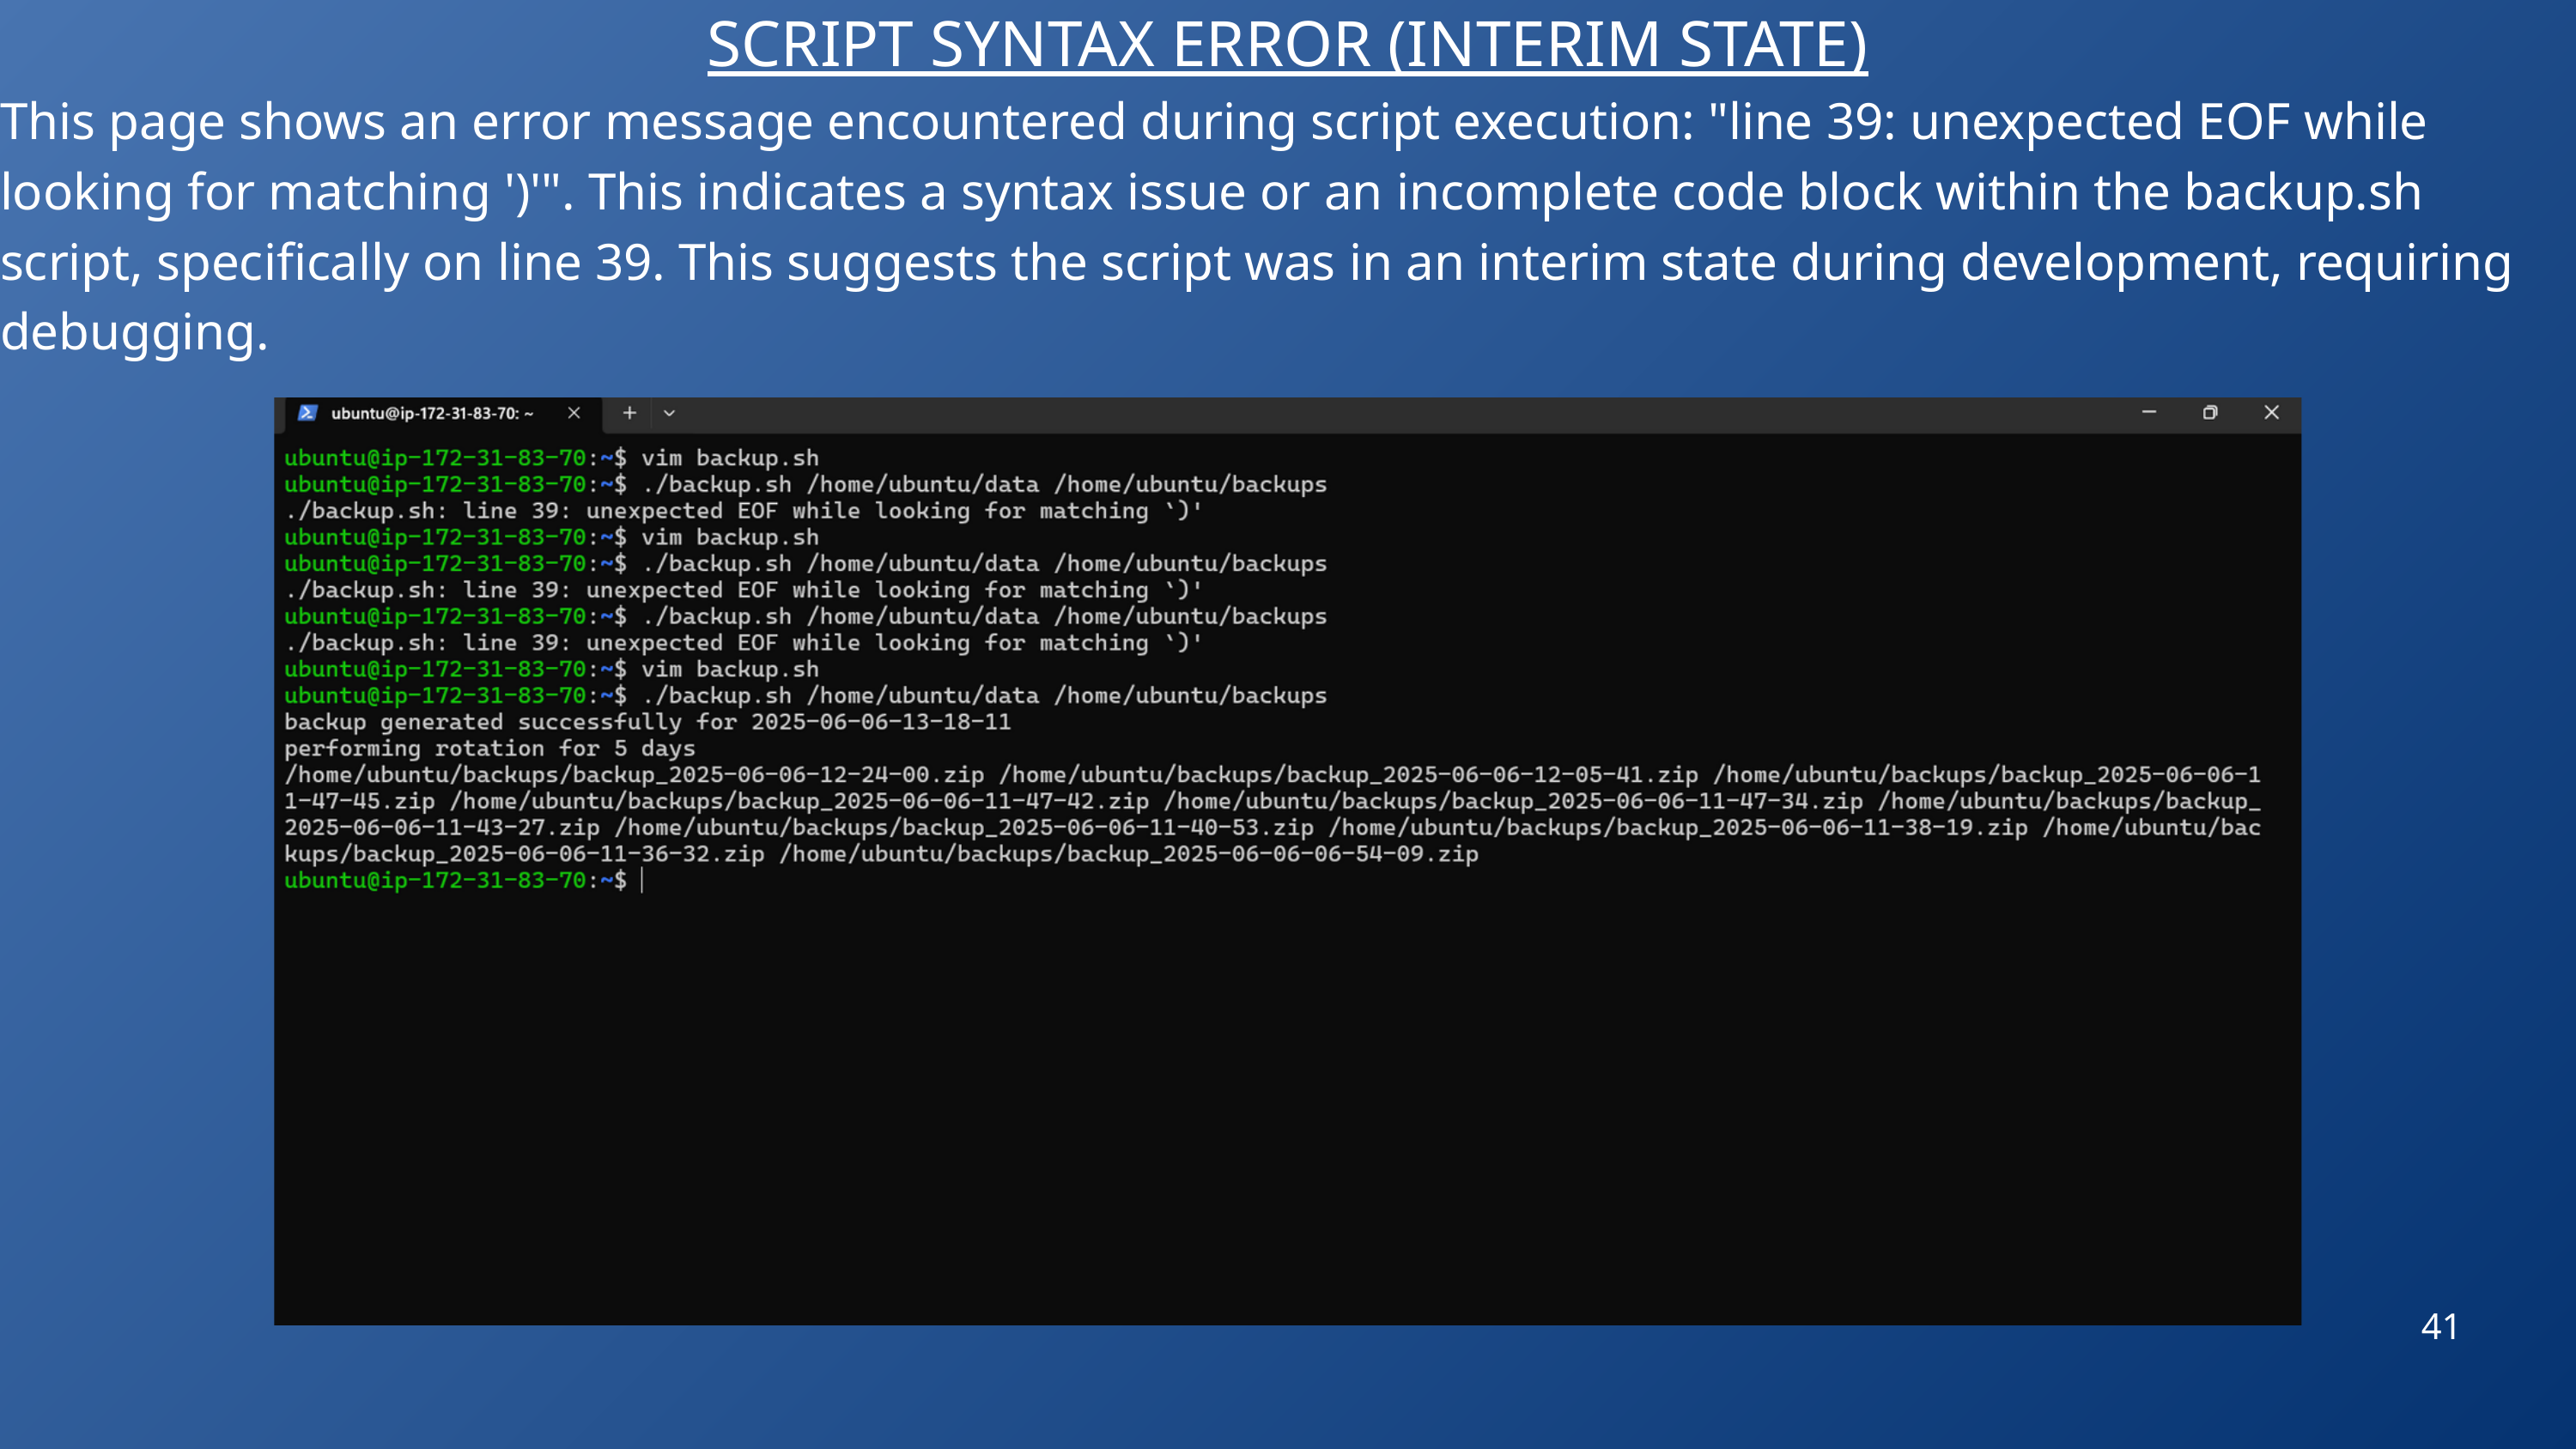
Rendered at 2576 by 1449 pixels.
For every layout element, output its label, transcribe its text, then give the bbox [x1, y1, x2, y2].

text_box 41 [2421, 1296, 2463, 1348]
text_box SCRIPT SYNTAX ERROR (INTERIM STATE) This page shows an error message encountered during script execution: "line 39: unexpected EOF while looking for matching ')'". This indicates a syntax issue or an incomplete code block within the backup.sh script, specifically on line 39. This suggests the script was in an interim state during development, requiring debugging. [0, 0, 2576, 361]
text_box [274, 397, 2302, 1325]
